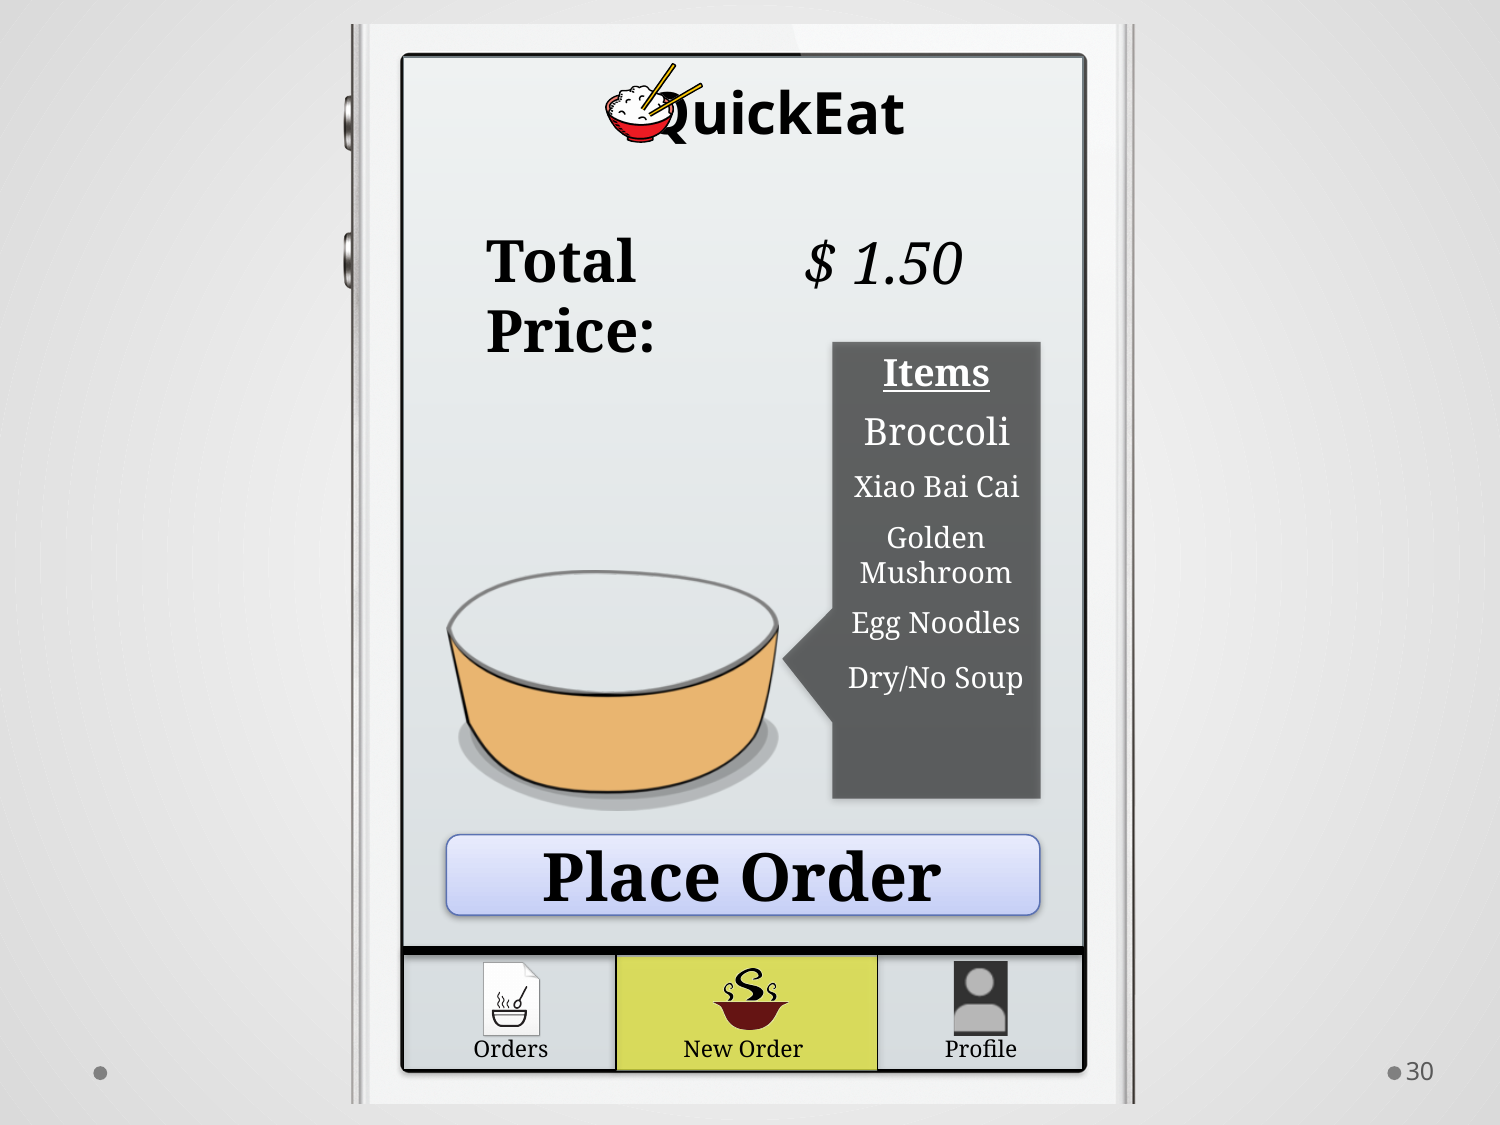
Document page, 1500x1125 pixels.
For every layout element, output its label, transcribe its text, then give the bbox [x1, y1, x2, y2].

picture [481, 961, 542, 1038]
slide_number 30 [1401, 1042, 1494, 1103]
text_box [605, 63, 938, 155]
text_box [306, 24, 1183, 1104]
picture [445, 569, 780, 811]
picture [713, 967, 790, 1030]
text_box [832, 341, 1041, 799]
picture [953, 960, 1008, 1036]
